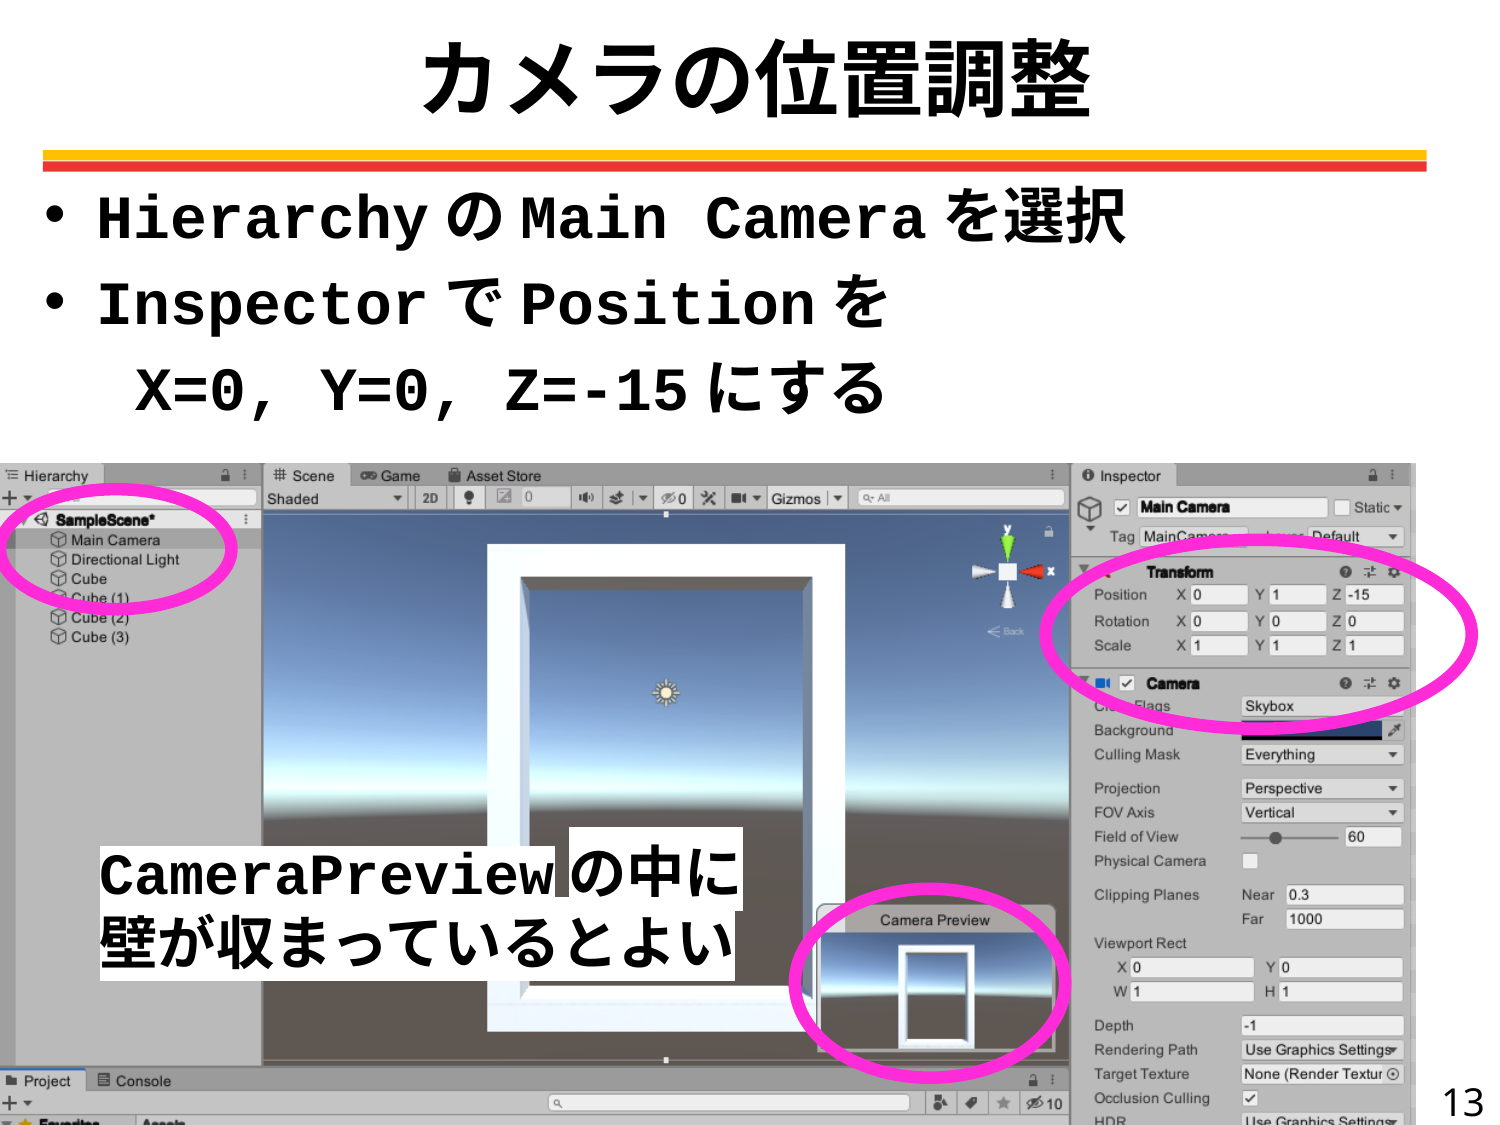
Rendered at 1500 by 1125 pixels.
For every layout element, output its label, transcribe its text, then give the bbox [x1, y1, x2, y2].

picture [0, 463, 1416, 1125]
list HierarchyのMain Cameraを選択 InspectorでPositionを X=0, Y=0, Z=-15にする [29, 169, 1480, 985]
text_box [1420, 570, 1474, 699]
title カメラの位置調整 [19, 8, 1491, 144]
slide_number 13 [1420, 1074, 1500, 1125]
